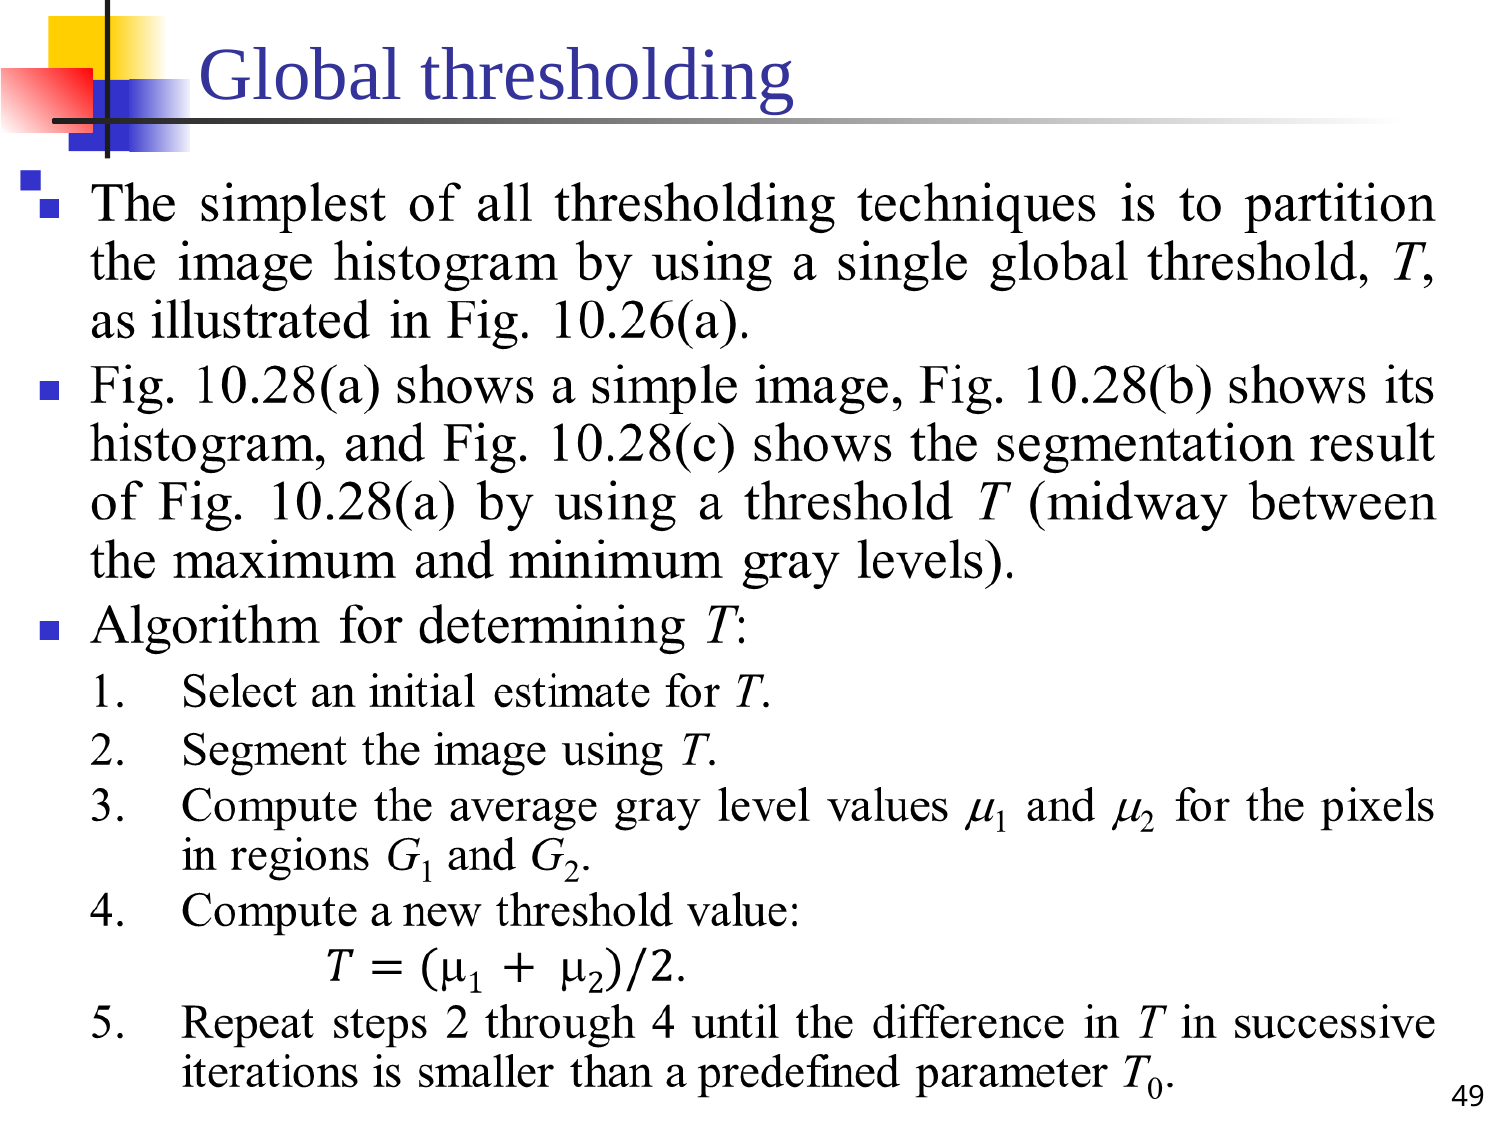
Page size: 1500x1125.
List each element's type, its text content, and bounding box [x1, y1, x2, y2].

title Global thresholding [183, 0, 1462, 122]
list [17, 150, 1469, 1125]
slide_number 49 [1234, 1082, 1500, 1125]
